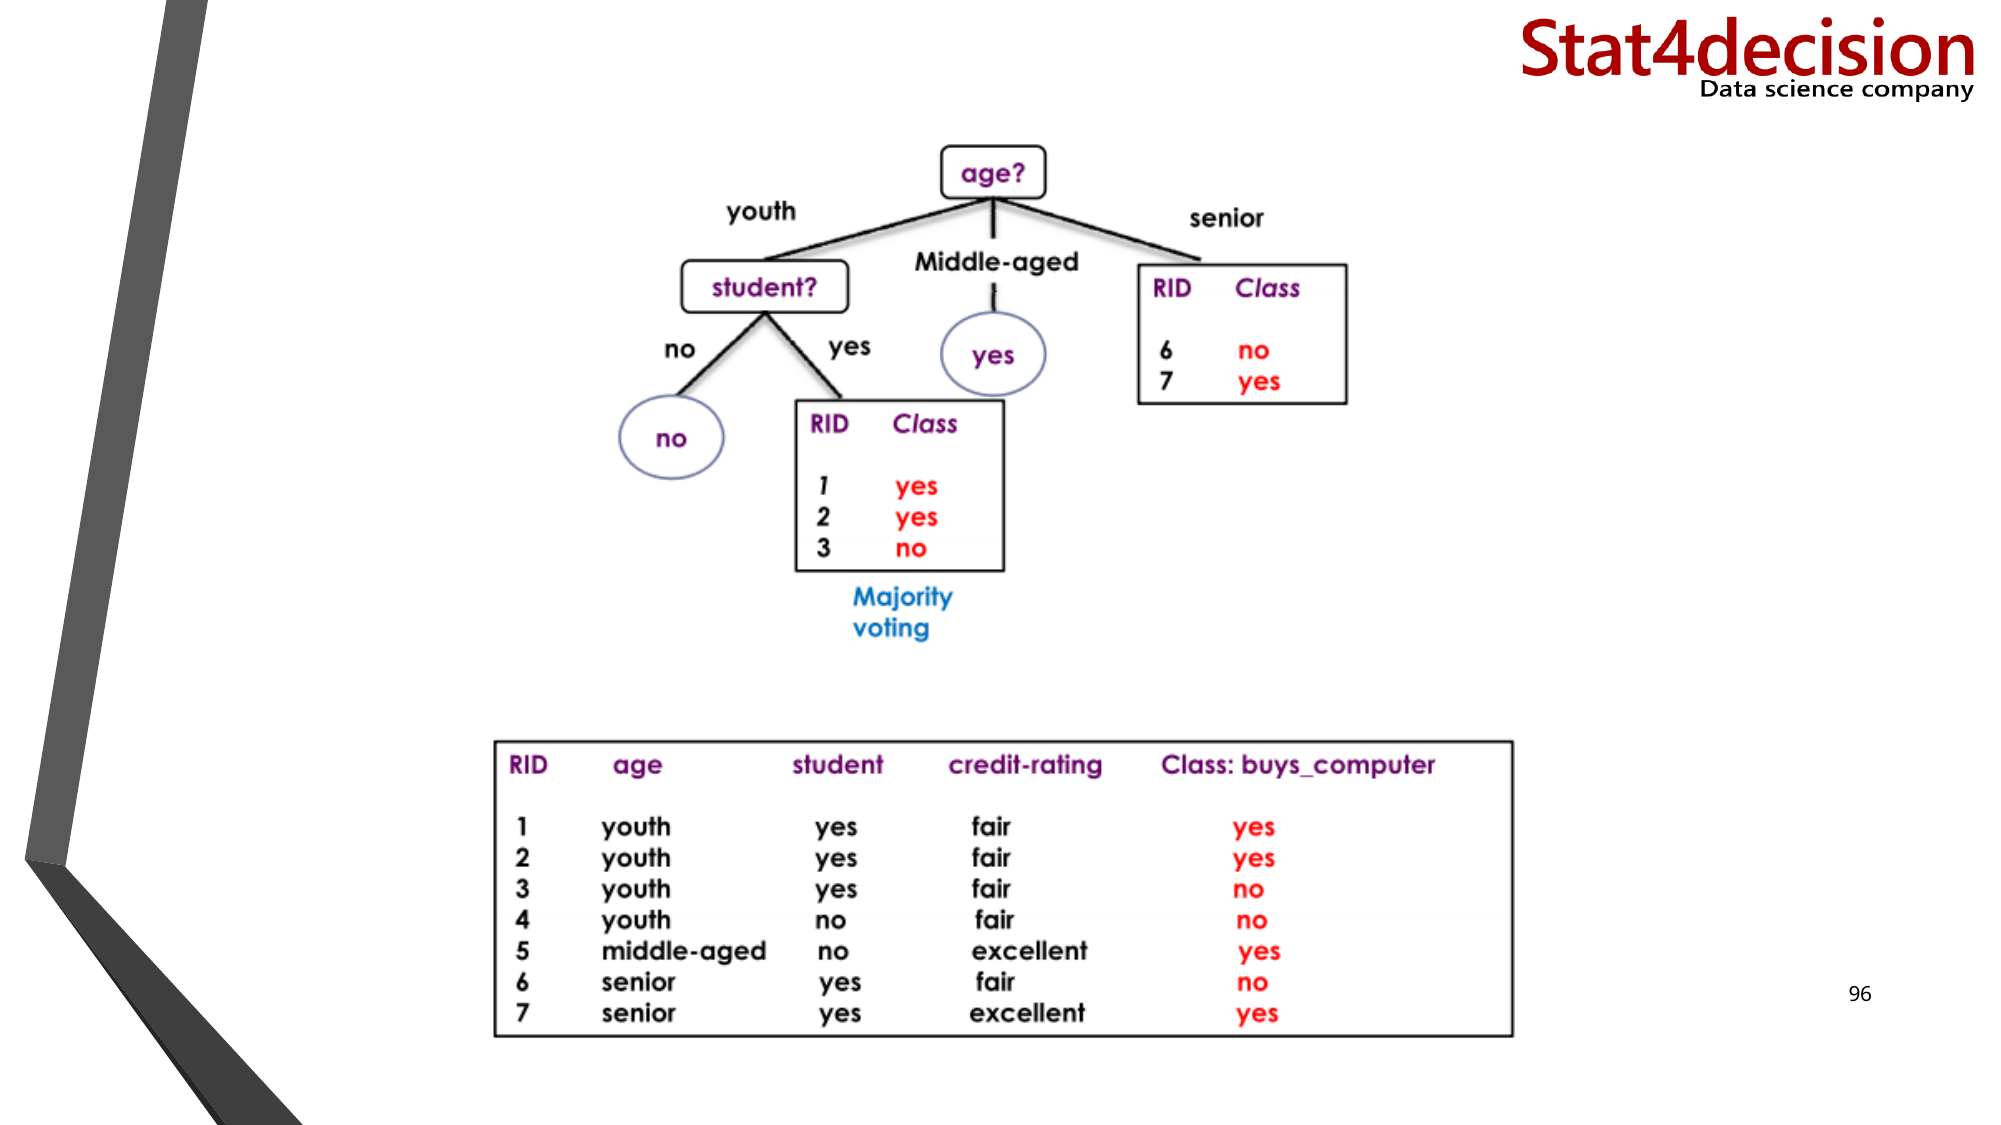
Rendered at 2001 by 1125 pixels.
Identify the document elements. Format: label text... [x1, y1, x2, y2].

slide_number ‹#› [1796, 965, 1887, 1025]
picture [1520, 14, 1976, 104]
picture [474, 143, 1526, 1048]
